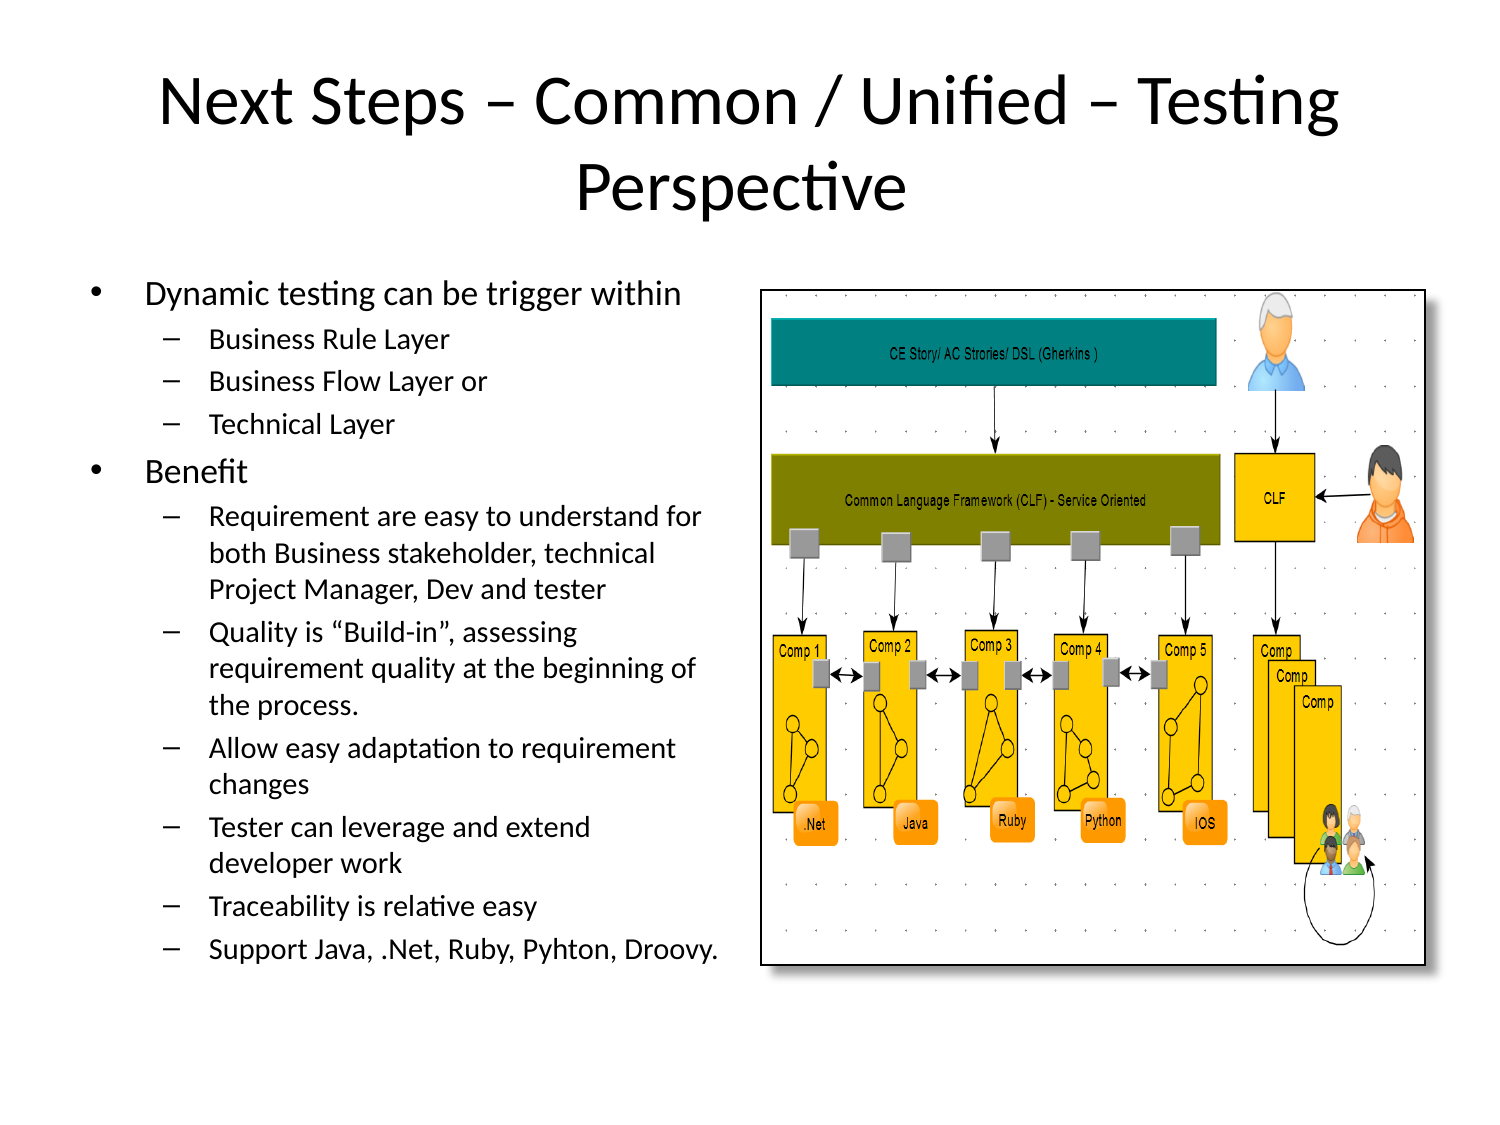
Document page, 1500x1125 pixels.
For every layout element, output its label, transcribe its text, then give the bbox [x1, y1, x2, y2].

list Dynamic testing can be trigger within Business Rule Layer Business Flow Layer or Technical Layer Benefit Requirement are easy to understand for both Business stakeholder, technical Project Manager, Dev and tester Quality is “Build-in”, assessing requirement quality at the beginning of the process. Allow easy adaptation to requirement changes Tester can leverage and extend developer work Traceability is relative easy Support Java, .Net, Ruby, Pyhton, Droovy. [75, 262, 738, 1005]
title Next Steps – Common / Unified – Testing Perspective [75, 45, 1425, 233]
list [761, 290, 1425, 965]
